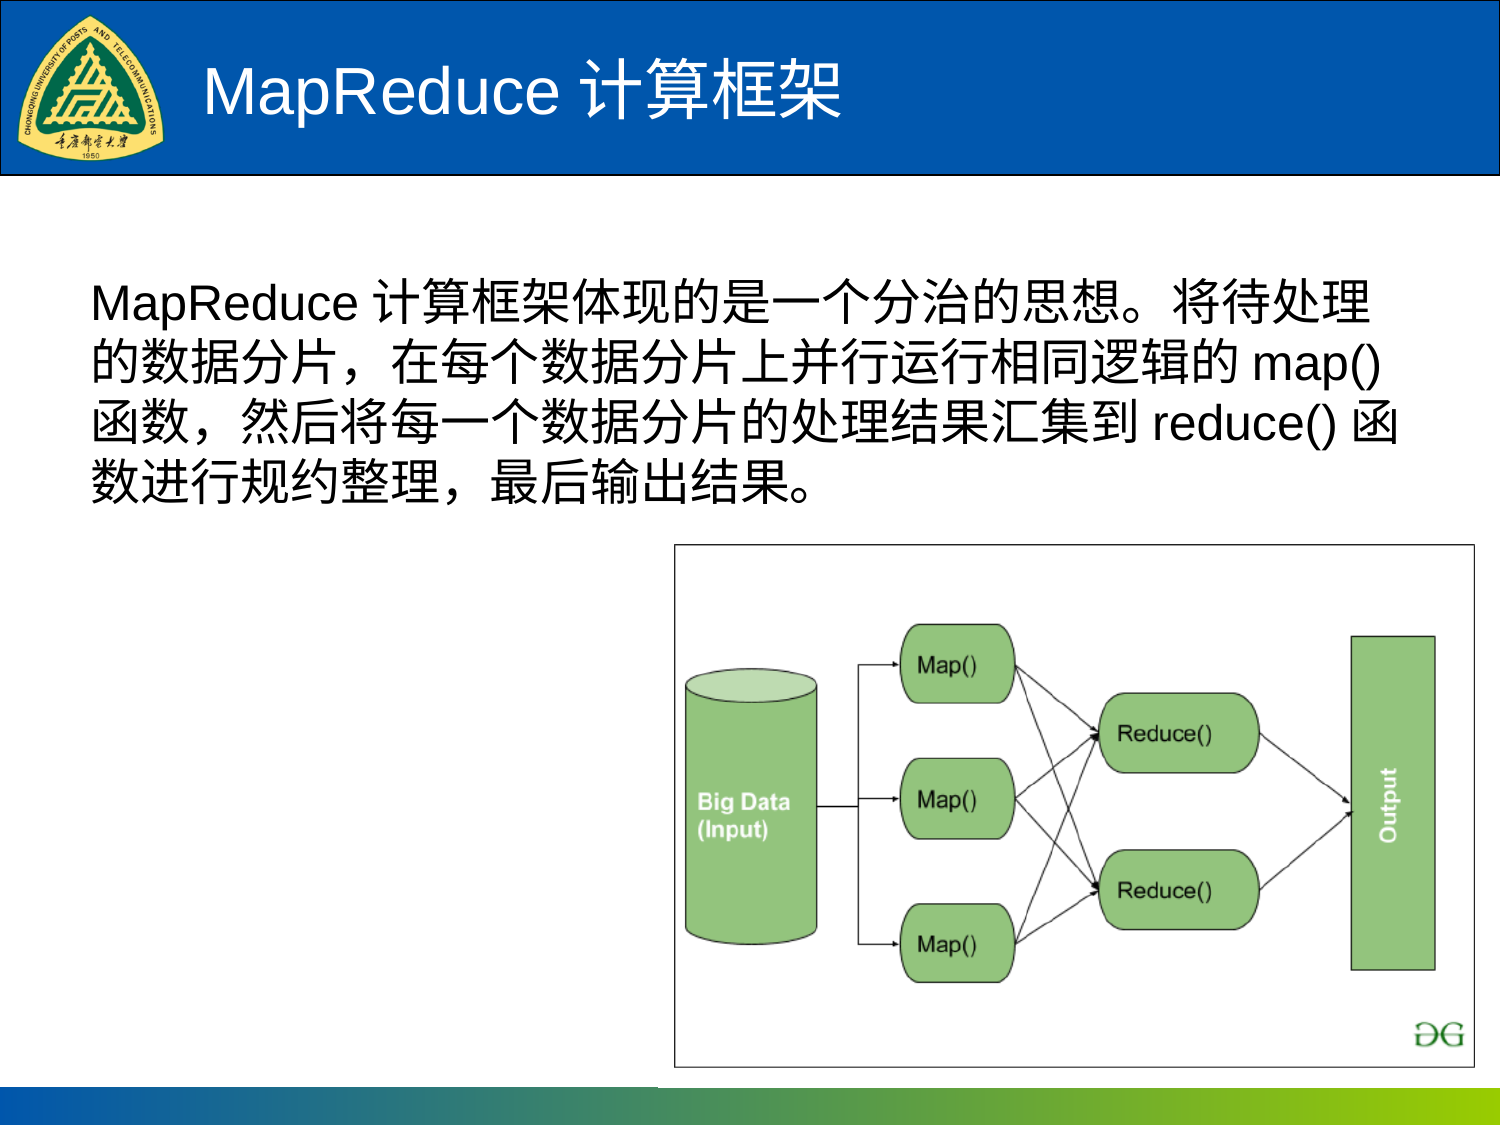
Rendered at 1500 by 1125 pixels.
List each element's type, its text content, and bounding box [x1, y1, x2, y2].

picture [13, 12, 167, 163]
list MapReduce计算框架体现的是一个分治的思想。将待处理的数据分片，在每个数据分片上并行运行相同逻辑的map()函数，然后将每一个数据分片的处理结果汇集到reduce()函数进行规约整理，最后输出结果。 [75, 262, 1425, 1005]
title MapReduce计算框架 [187, 12, 1500, 163]
picture [657, 537, 1500, 1088]
